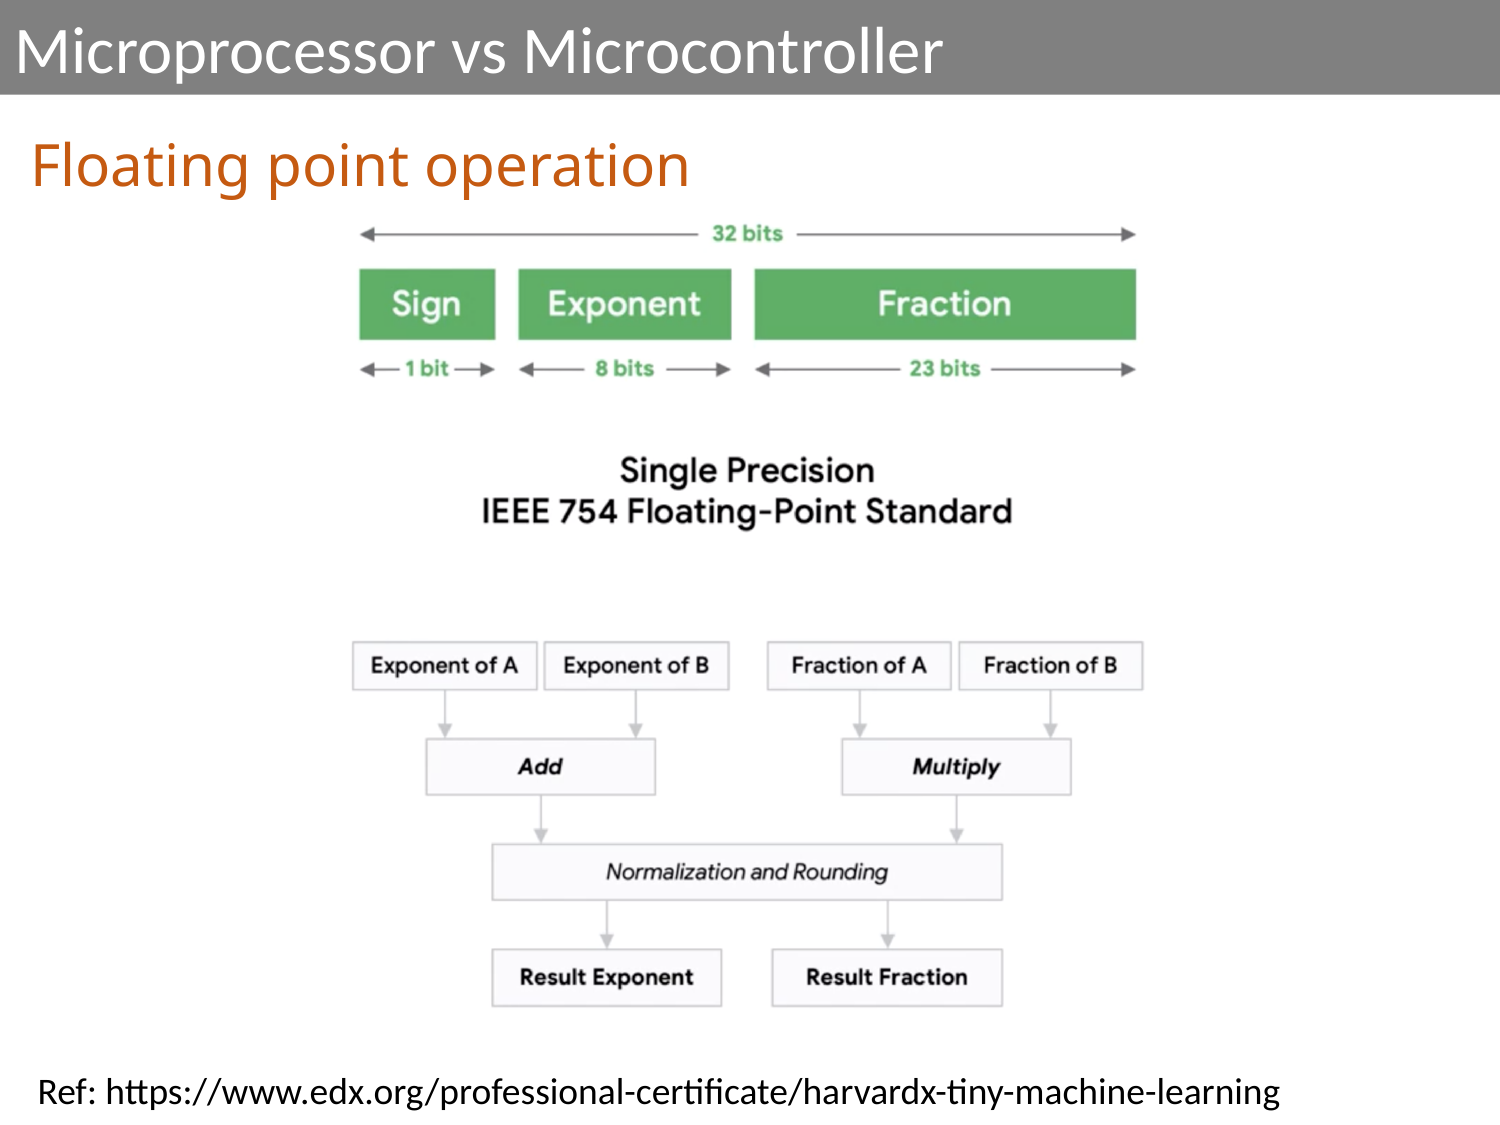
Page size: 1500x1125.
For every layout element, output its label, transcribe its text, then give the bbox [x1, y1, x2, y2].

text_box Microprocessor vs Microcontroller [0, 0, 1500, 95]
picture [335, 190, 1165, 1036]
text_box Ref: https://www.edx.org/professional-certificate/harvardx-tiny-machine-learning [22, 1060, 1297, 1120]
text_box Floating point operation [15, 120, 1205, 206]
